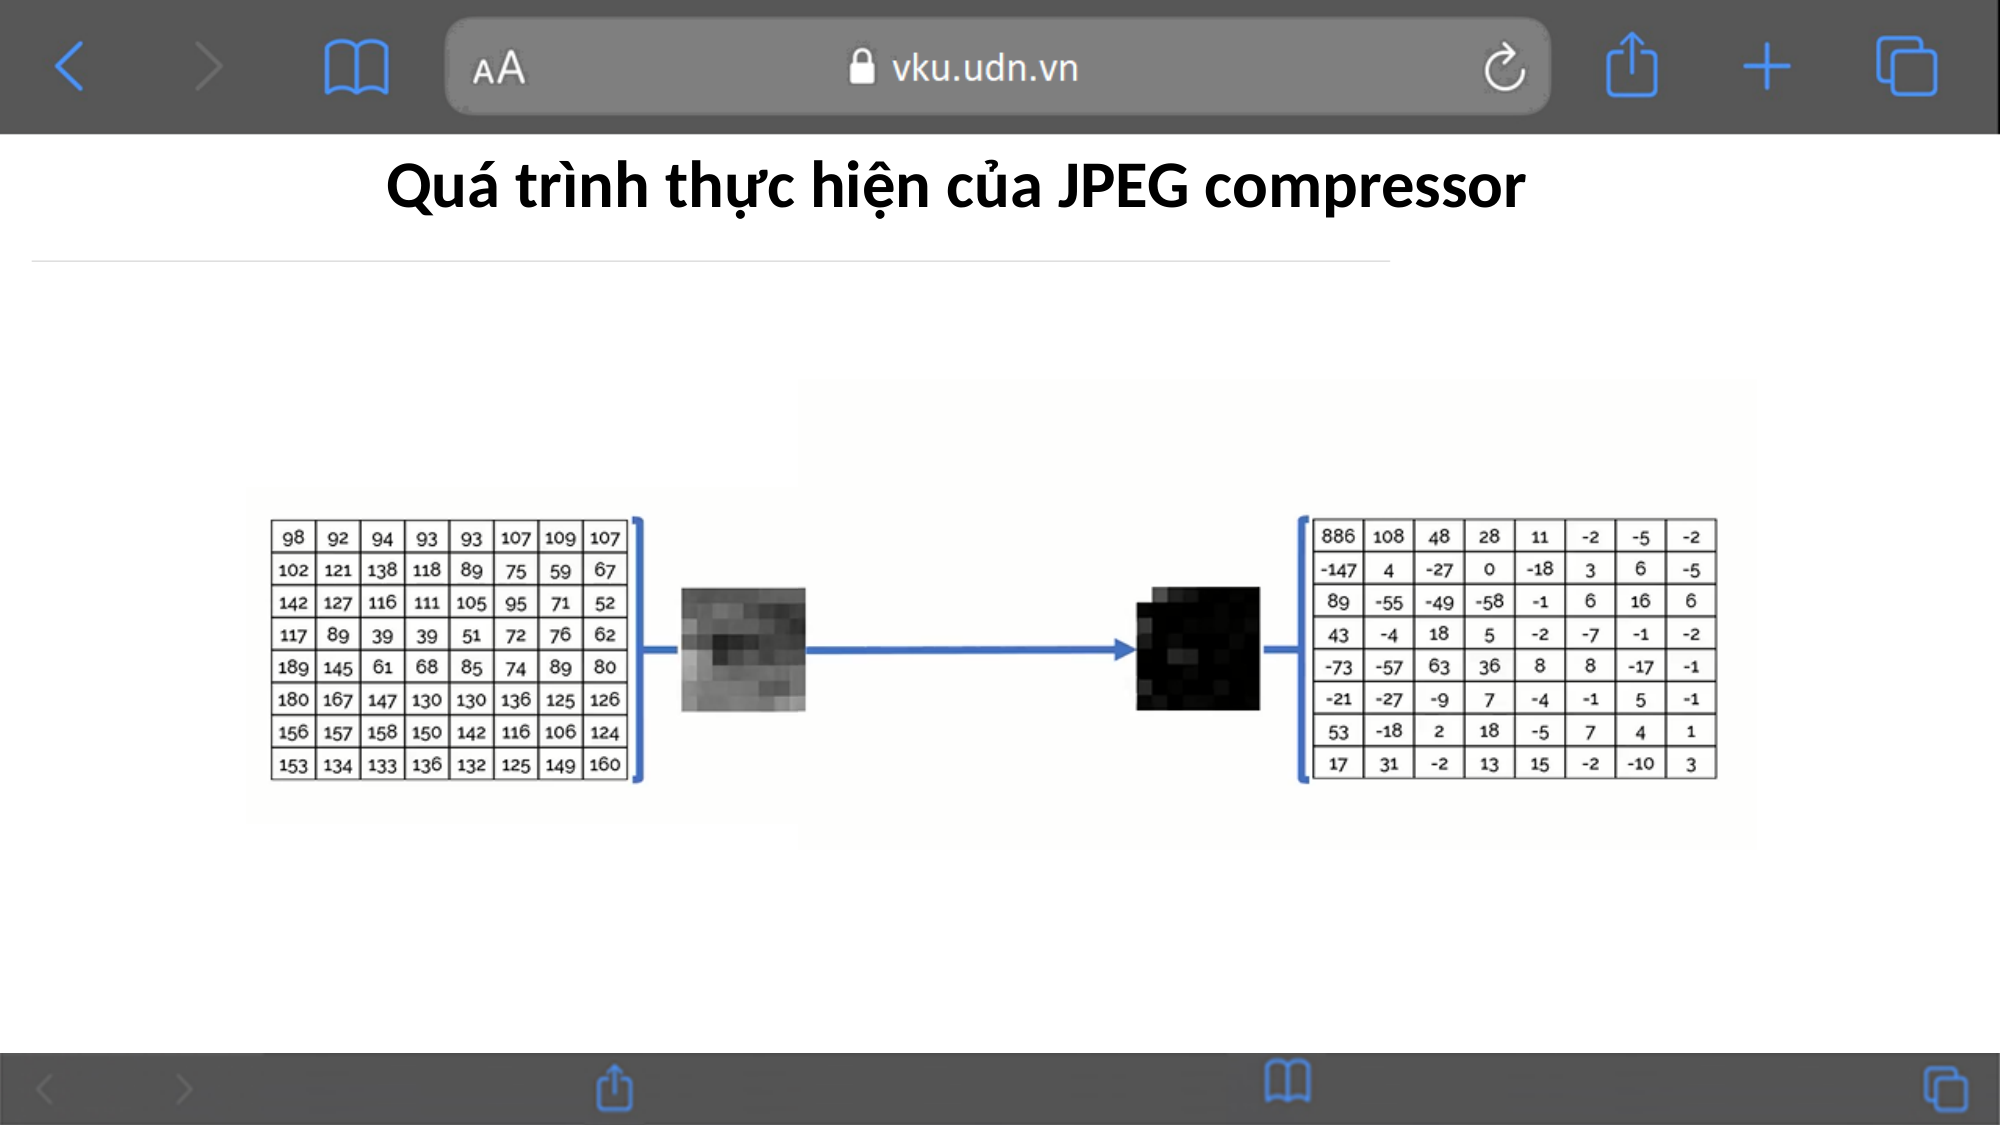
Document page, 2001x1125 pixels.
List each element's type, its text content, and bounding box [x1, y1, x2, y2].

text_box Quá trình thực hiện của JPEG compressor [371, 136, 2000, 229]
picture [0, 1053, 2000, 1125]
picture [0, 0, 2000, 136]
picture [246, 379, 1757, 850]
picture [0, 242, 1414, 273]
